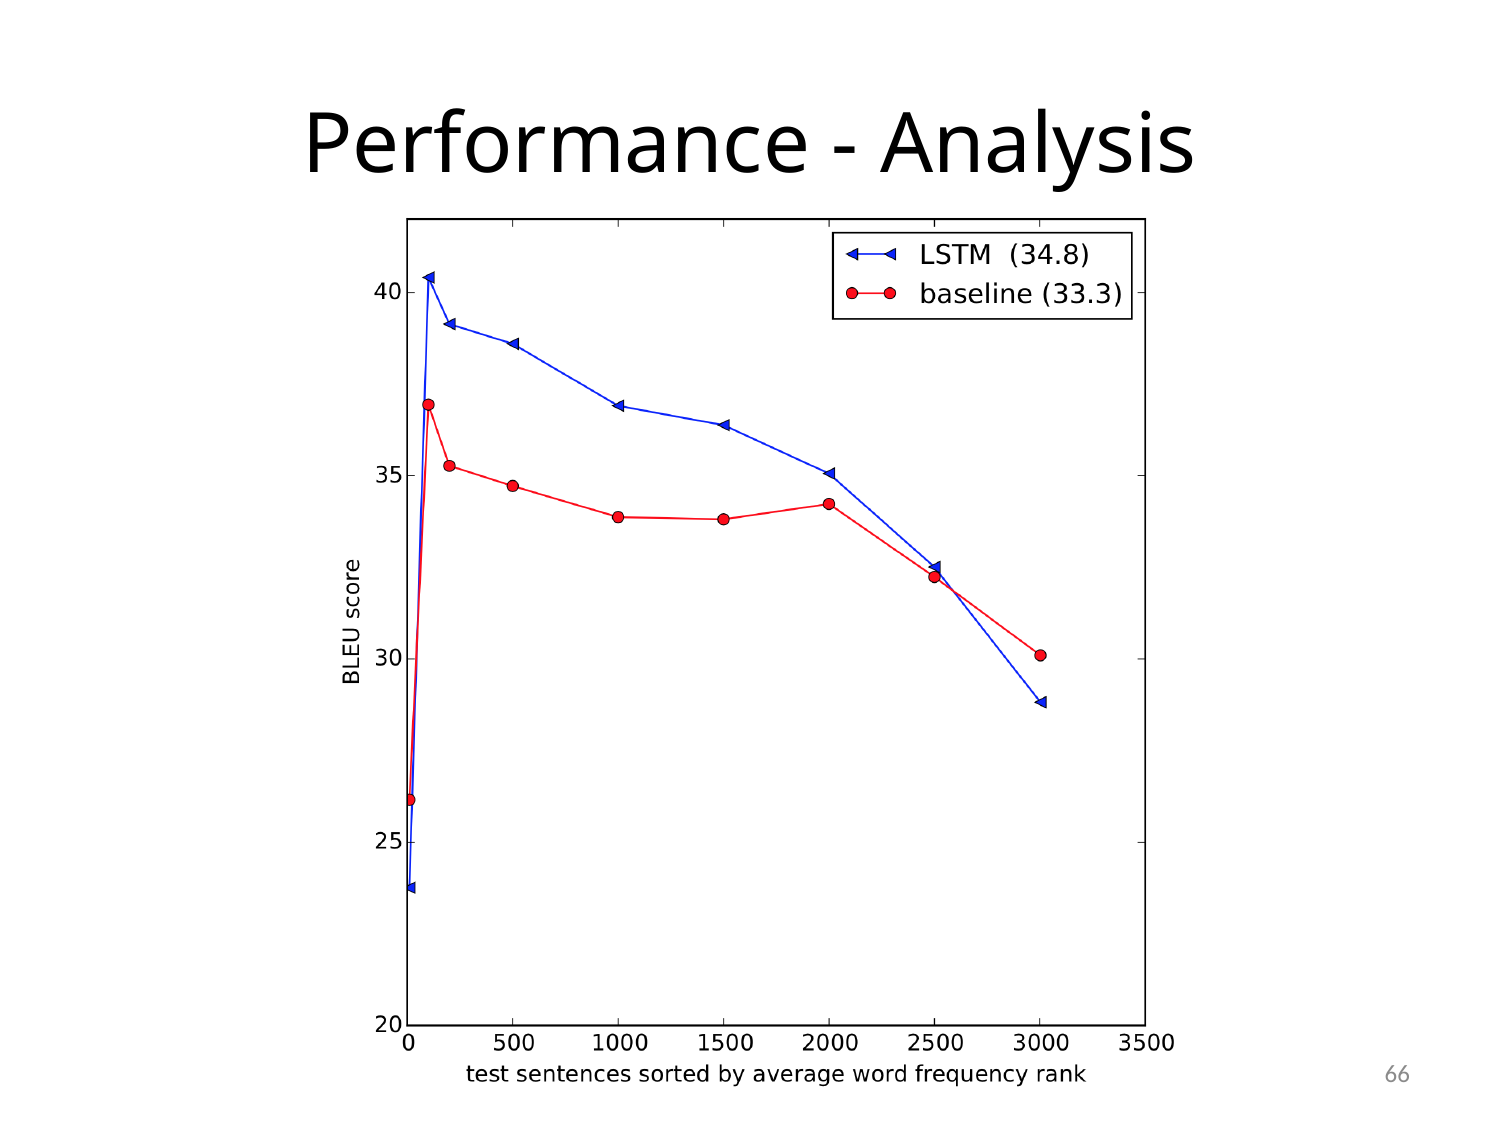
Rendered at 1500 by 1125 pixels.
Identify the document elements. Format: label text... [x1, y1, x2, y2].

slide_number 66 [1197, 1042, 1425, 1103]
picture [335, 209, 1193, 1103]
title Performance - Analysis [75, 45, 1425, 233]
